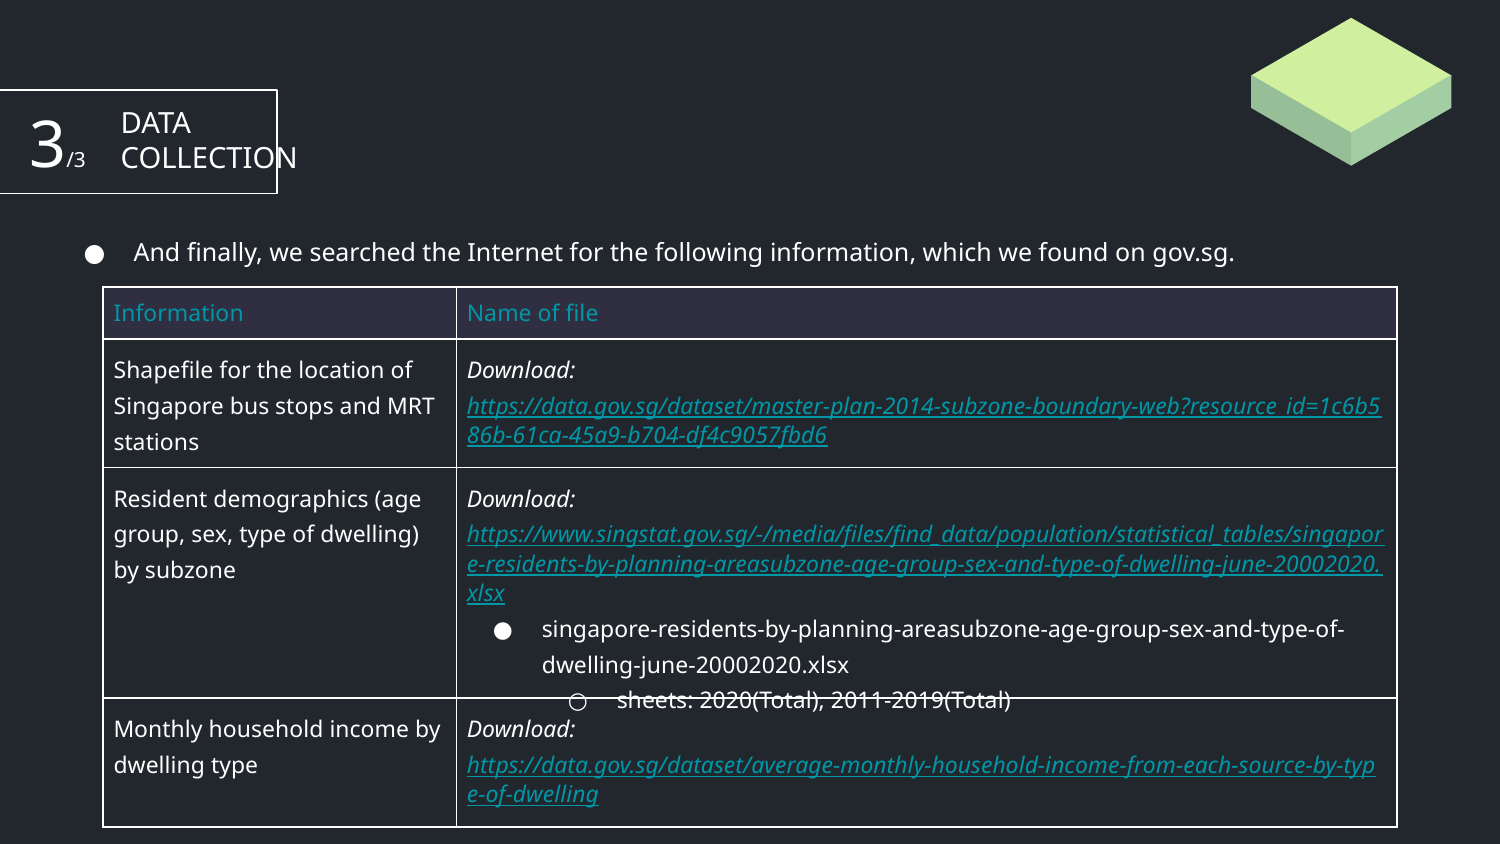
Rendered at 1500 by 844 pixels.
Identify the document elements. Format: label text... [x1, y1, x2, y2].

table_cell Download: https://data.gov.sg/dataset/master-plan-2014-subzone-boundary-web?resource_id=1c6b586b-61ca-45a9-b704-df4c9057fbd6 [457, 340, 1396, 467]
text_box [1250, 17, 1452, 167]
table_header Name of file [457, 288, 1396, 338]
table_cell Monthly household income by dwelling type [104, 699, 456, 826]
title 3/3 [14, 92, 108, 191]
list And finally, we searched the Internet for the following information, which we found on gov.sg. [43, 217, 1484, 282]
table_cell Shapefile for the location of Singapore bus stops and MRT stations [104, 340, 456, 467]
table_cell Download: https://data.gov.sg/dataset/average-monthly-household-income-from-each-source-by-type-of-dwelling [457, 699, 1396, 826]
table_header Information [104, 288, 456, 338]
table_cell Download: https://www.singstat.gov.sg/-/media/files/find_data/population/statistical_tables/singapore-residents-by-planning-areasubzone-age-group-sex-and-type-of-dwelling-june-20002020.xlsx singapore-residents-by-planning-areasubzone-age-group-sex-and-type-of-dwelling-june-20002020.xlsx sheets: 2020(Total), 2011-2019(Total) [457, 468, 1396, 697]
table_cell Resident demographics (age group, sex, type of dwelling) by subzone [104, 468, 456, 697]
title DATA COLLECTION [105, 62, 325, 218]
